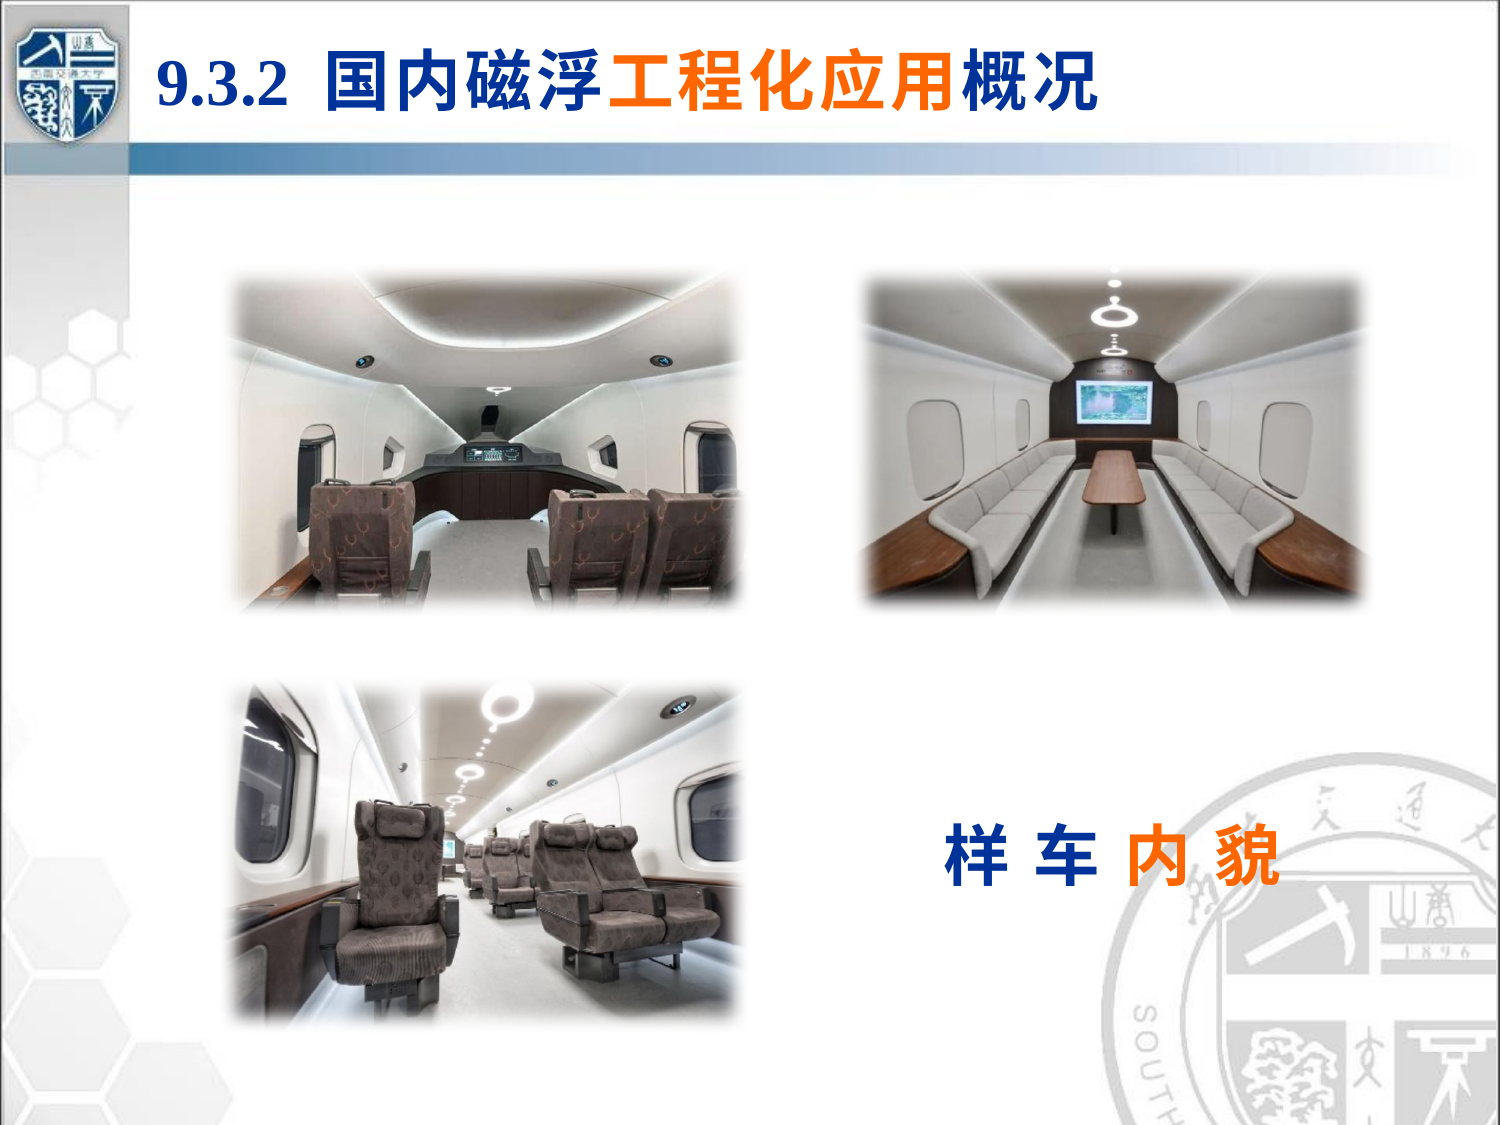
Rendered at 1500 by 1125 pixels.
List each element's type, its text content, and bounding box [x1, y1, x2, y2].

picture [0, 0, 1500, 1125]
text_box 样 车 内 貌 [919, 806, 1306, 902]
text_box 9.3.2 国内磁浮工程化应用概况 [125, 20, 1427, 137]
